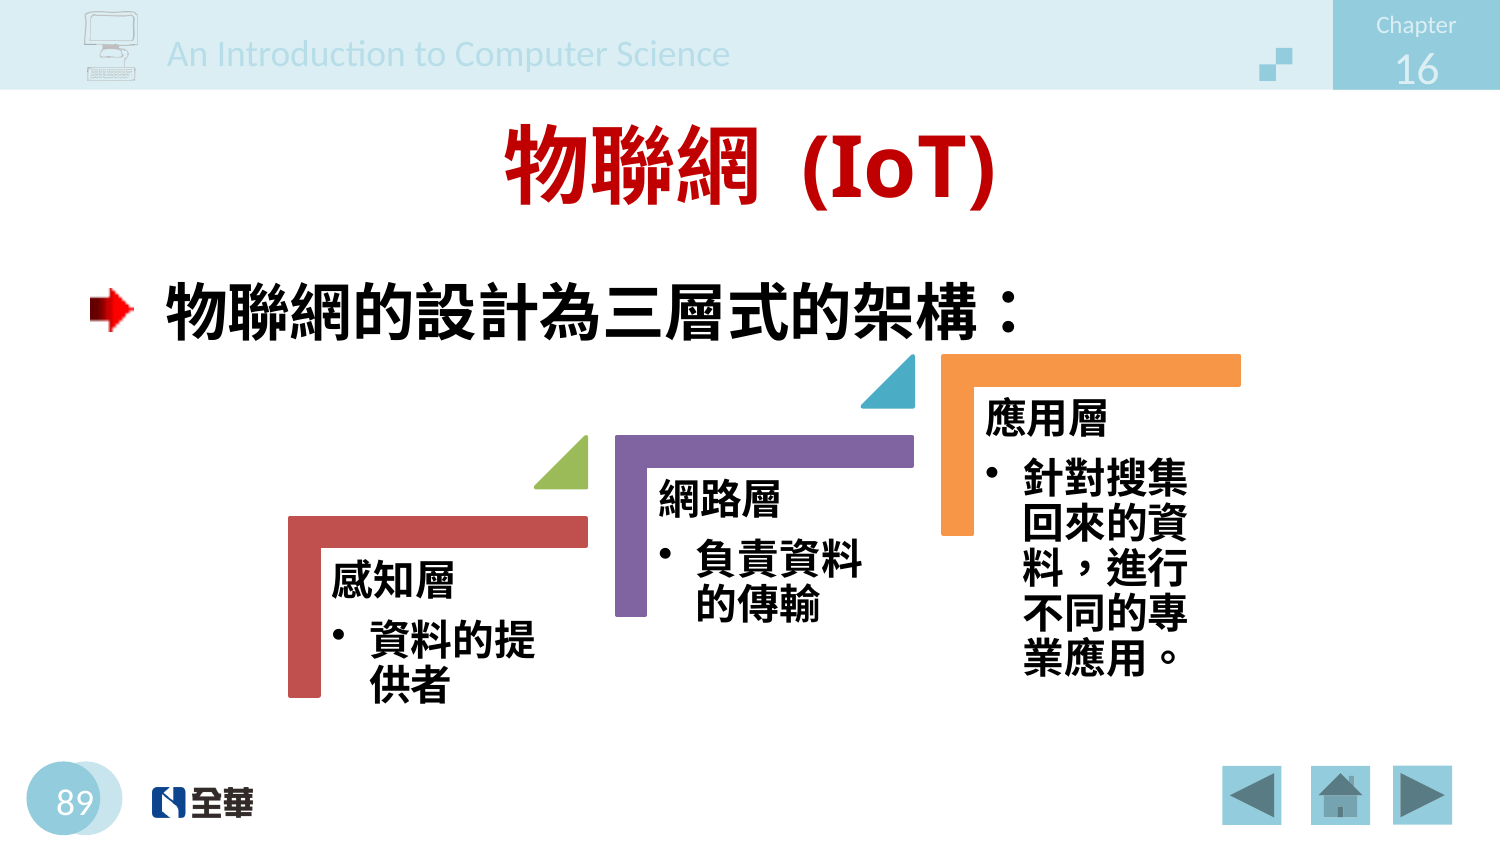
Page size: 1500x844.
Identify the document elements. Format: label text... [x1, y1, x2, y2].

picture [90, 288, 134, 332]
picture [152, 787, 253, 818]
picture [84, 11, 138, 81]
list 物聯網的設計為三層式的架構： [75, 250, 1425, 354]
title 物聯網 (IoT) [75, 104, 1425, 223]
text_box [55, 355, 1474, 782]
